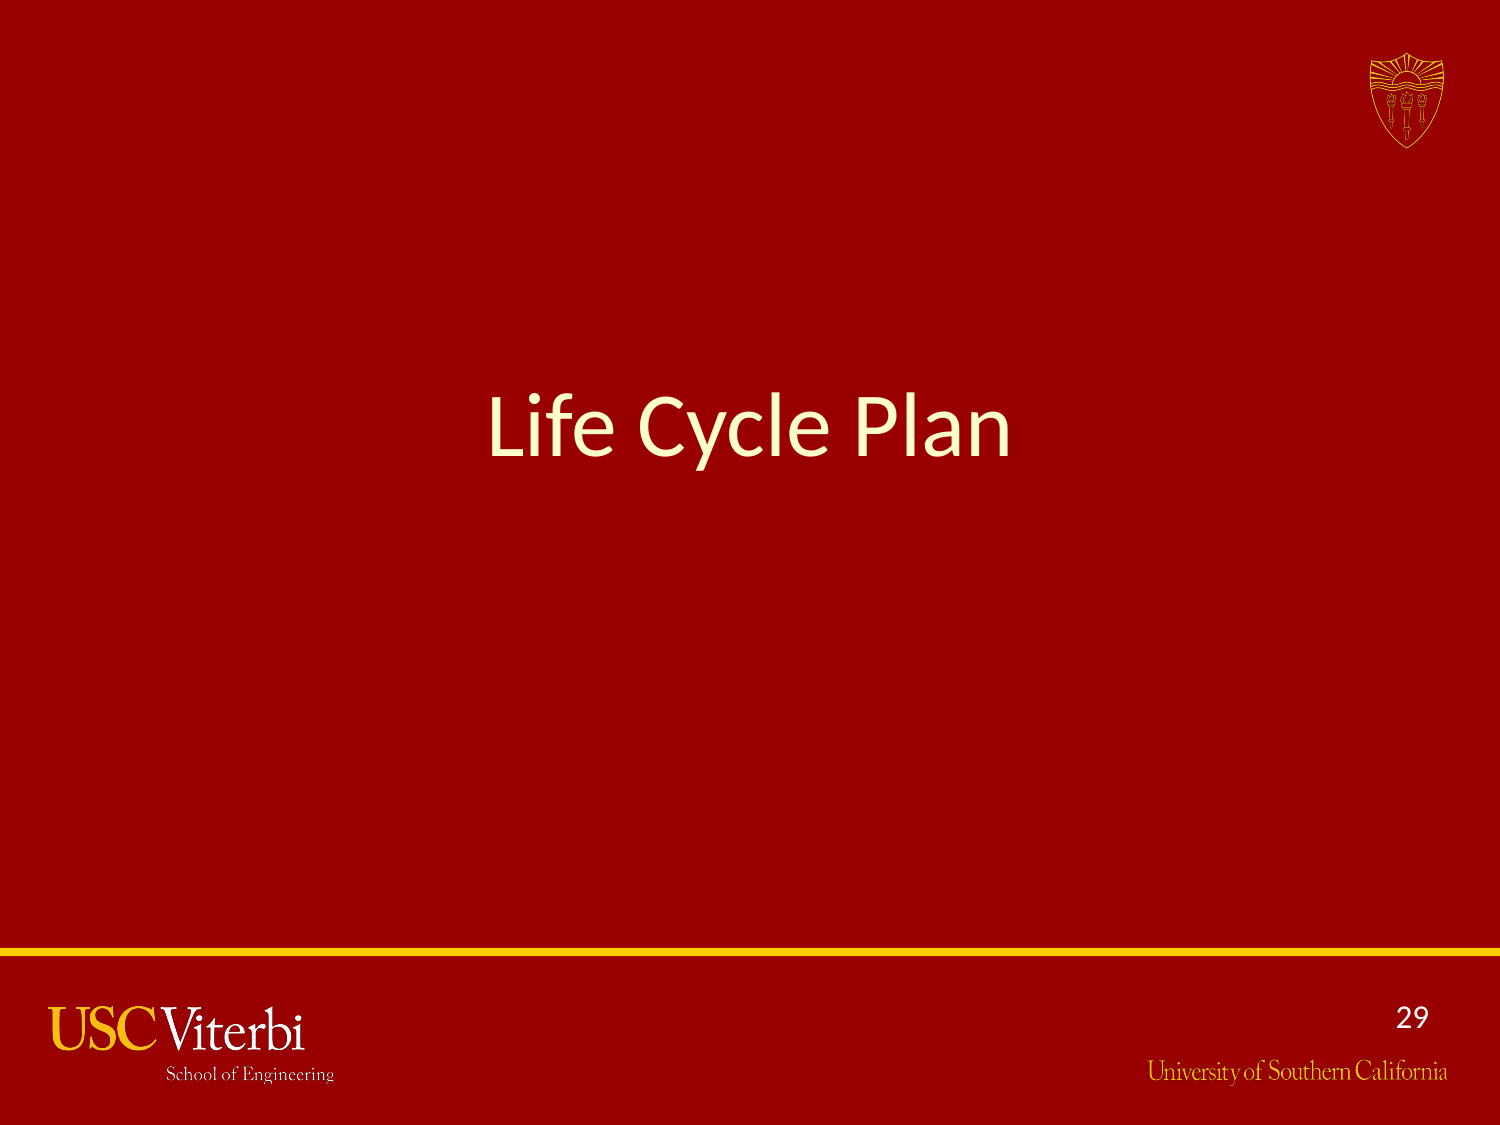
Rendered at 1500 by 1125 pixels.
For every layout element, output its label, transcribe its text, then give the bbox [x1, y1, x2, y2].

slide_number 29 [1093, 980, 1444, 1041]
picture [1345, 38, 1468, 162]
picture [47, 1006, 334, 1084]
title Life Cycle Plan [112, 349, 1388, 591]
picture [1147, 1059, 1447, 1086]
